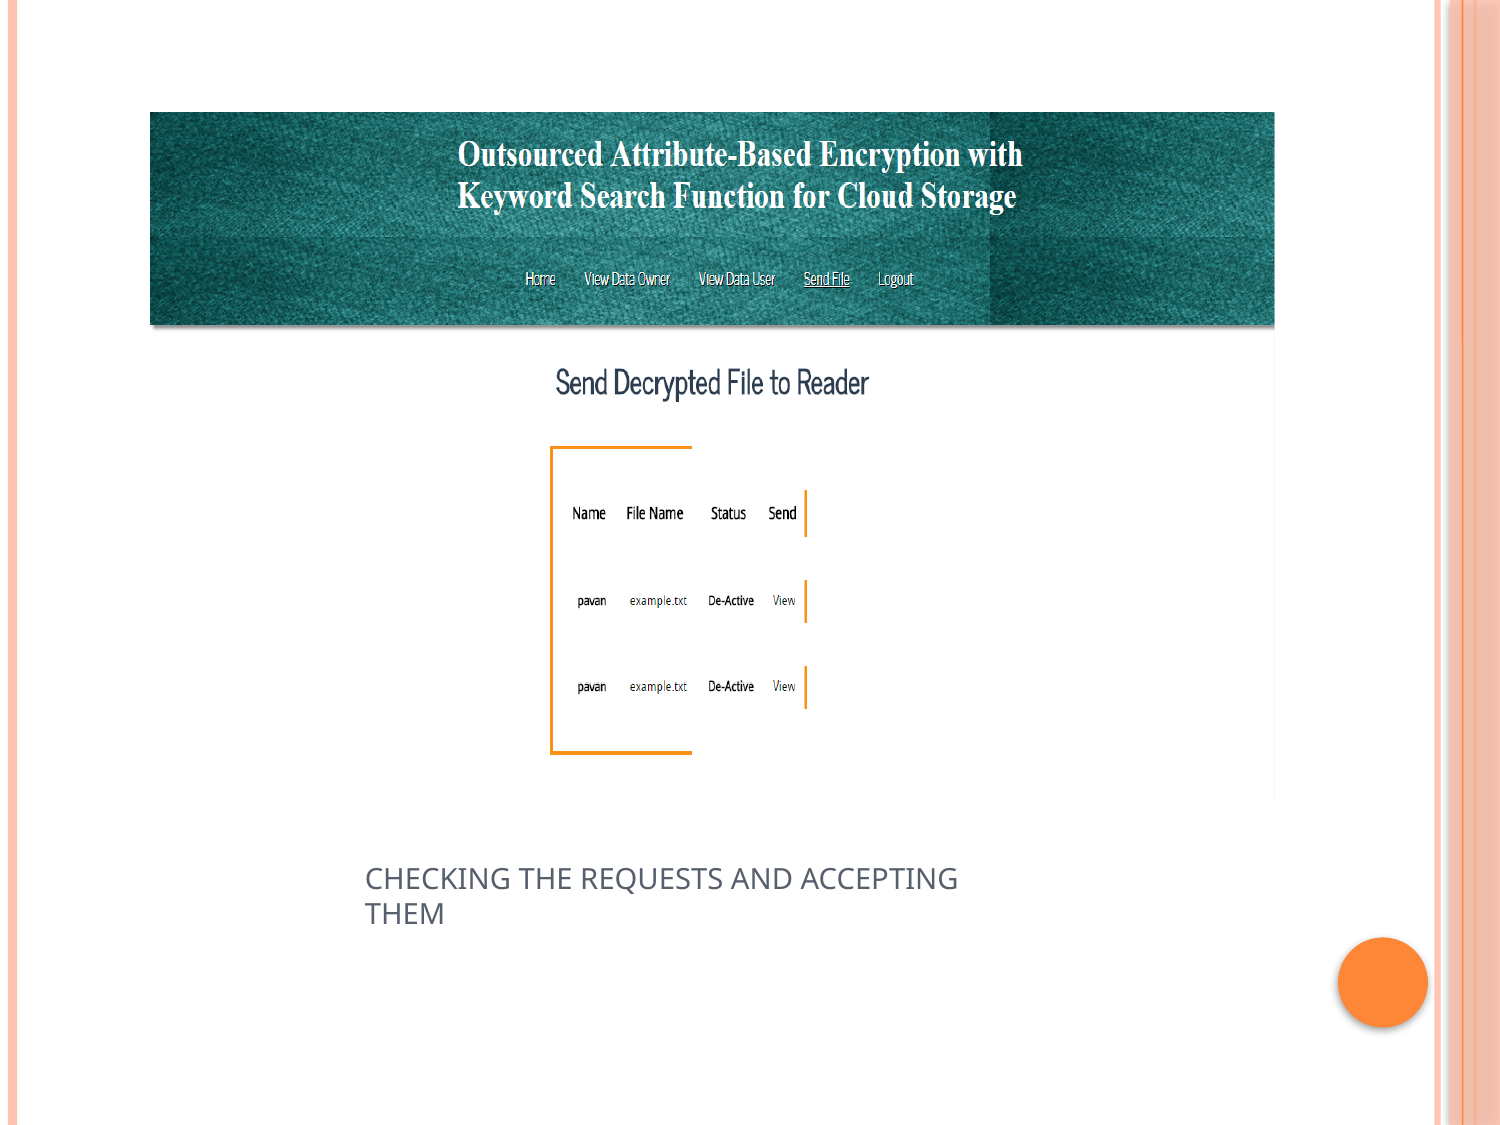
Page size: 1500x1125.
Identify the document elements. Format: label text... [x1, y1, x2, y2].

picture [149, 111, 1276, 802]
title Checking the requests and accepting them [350, 837, 1025, 938]
